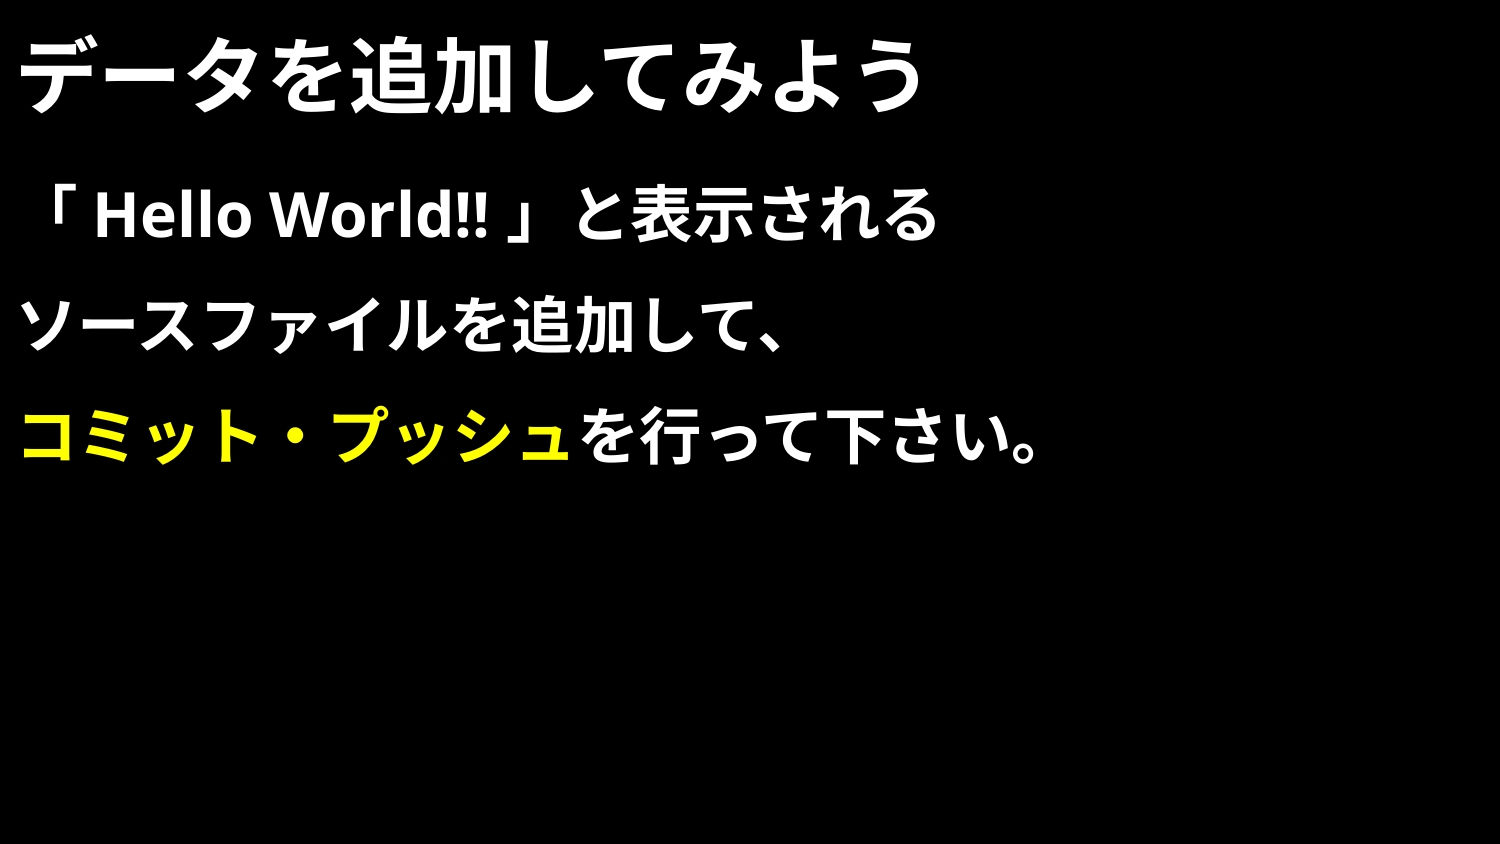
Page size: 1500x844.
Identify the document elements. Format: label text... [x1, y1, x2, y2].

list 「Hello World!!」と表示される ソースファイルを追加して、 コミット・プッシュを行って下さい。 [0, 149, 1500, 844]
title データを追加してみよう [0, 0, 1500, 149]
